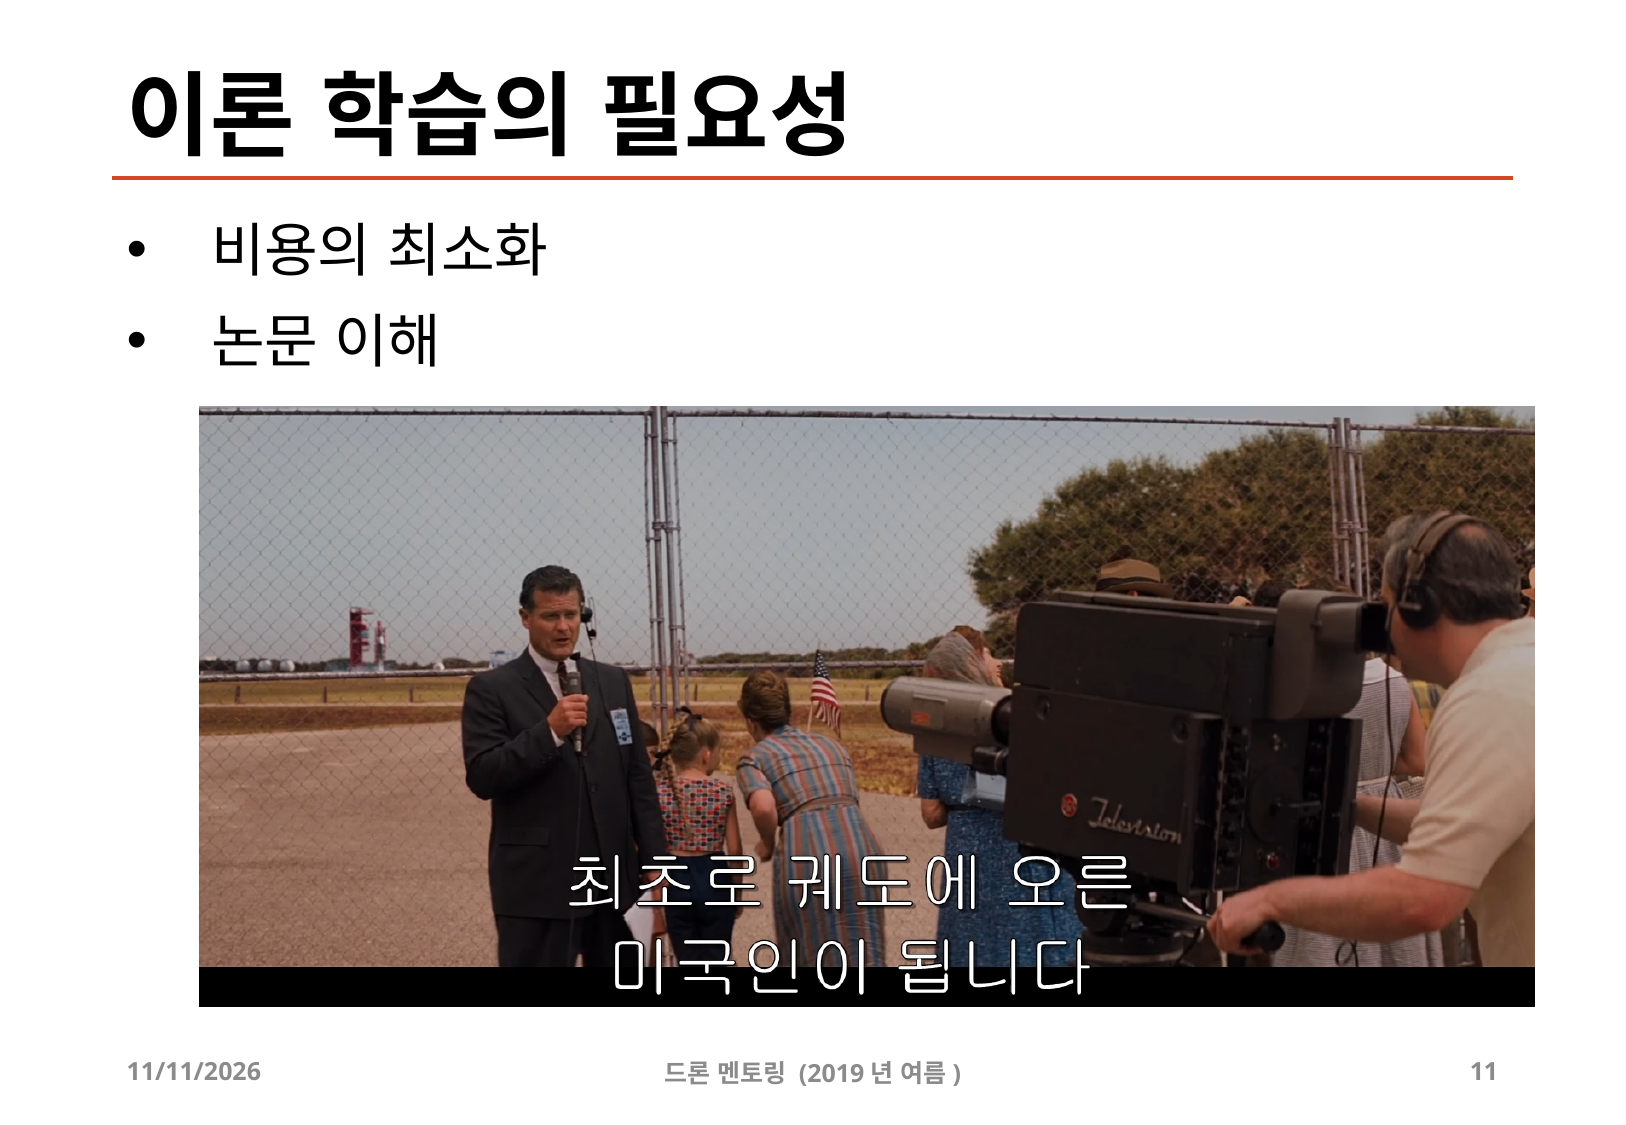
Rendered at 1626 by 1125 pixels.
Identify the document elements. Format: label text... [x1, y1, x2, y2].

slide_number 11 [1433, 1042, 1514, 1103]
title 이론 학습의 필요성 [111, 59, 1514, 179]
picture [199, 406, 1535, 1007]
footer 드론 멘토링 (2019년 여름) [538, 1042, 1087, 1103]
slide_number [111, 1042, 303, 1103]
list 비용의 최소화 논문 이해 [111, 205, 1514, 419]
